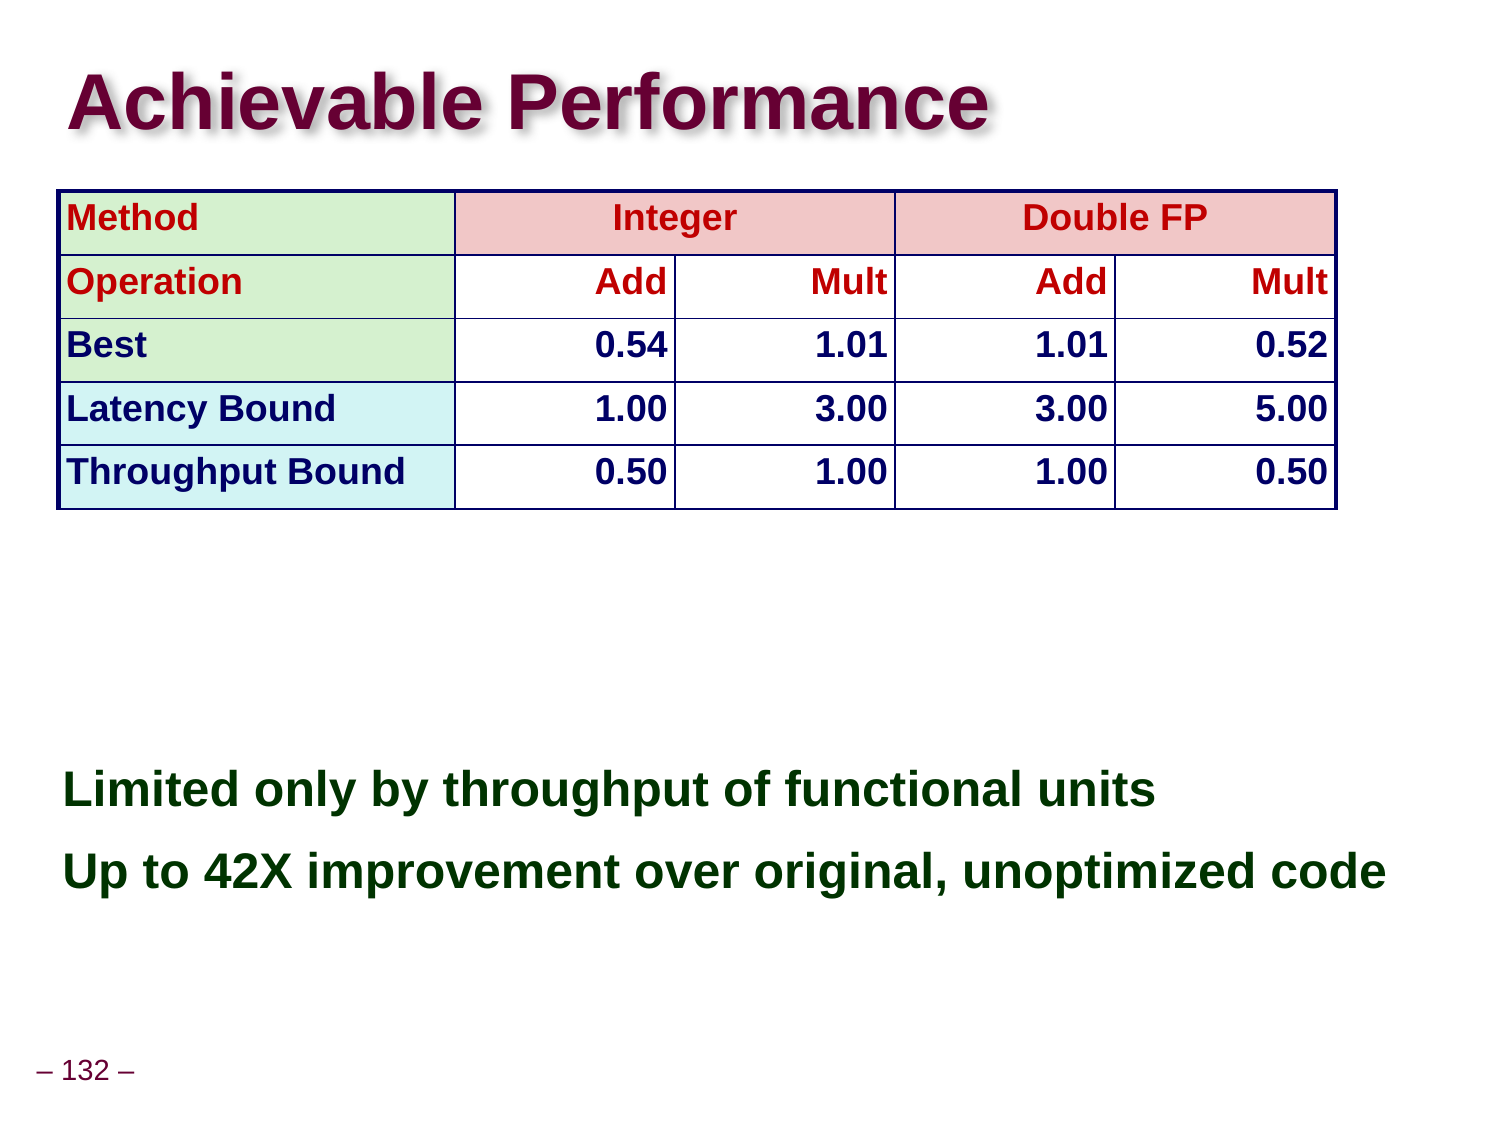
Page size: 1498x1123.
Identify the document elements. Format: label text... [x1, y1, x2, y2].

table_cell 0.52 [1116, 319, 1334, 381]
table_cell 1.01 [676, 319, 894, 381]
table_cell Operation [61, 256, 454, 318]
table_cell Add [456, 256, 674, 318]
table_cell 0.54 [456, 319, 674, 381]
table_cell Mult [676, 256, 894, 318]
table_cell Latency Bound [61, 383, 454, 444]
table_cell Add [896, 256, 1114, 318]
table_cell Throughput Bound [61, 446, 454, 508]
table_header Double FP [896, 193, 1334, 254]
table_cell 1.00 [676, 446, 894, 508]
list Limited only by throughput of functional units Up to 42X improvement over original, unoptimized code [47, 753, 1409, 1061]
table_cell 1.00 [456, 383, 674, 444]
table_header Method [61, 193, 454, 254]
table_header Integer [456, 193, 894, 254]
table_cell 1.01 [896, 319, 1114, 381]
table_cell 1.00 [896, 446, 1114, 508]
title Achievable Performance [66, 40, 1495, 169]
table_cell 5.00 [1116, 383, 1334, 444]
table_cell Best [61, 319, 454, 381]
table_cell 0.50 [1116, 446, 1334, 508]
table_cell 0.50 [456, 446, 674, 508]
table_cell 3.00 [676, 383, 894, 444]
table_cell Mult [1116, 256, 1334, 318]
table_cell 3.00 [896, 383, 1114, 444]
